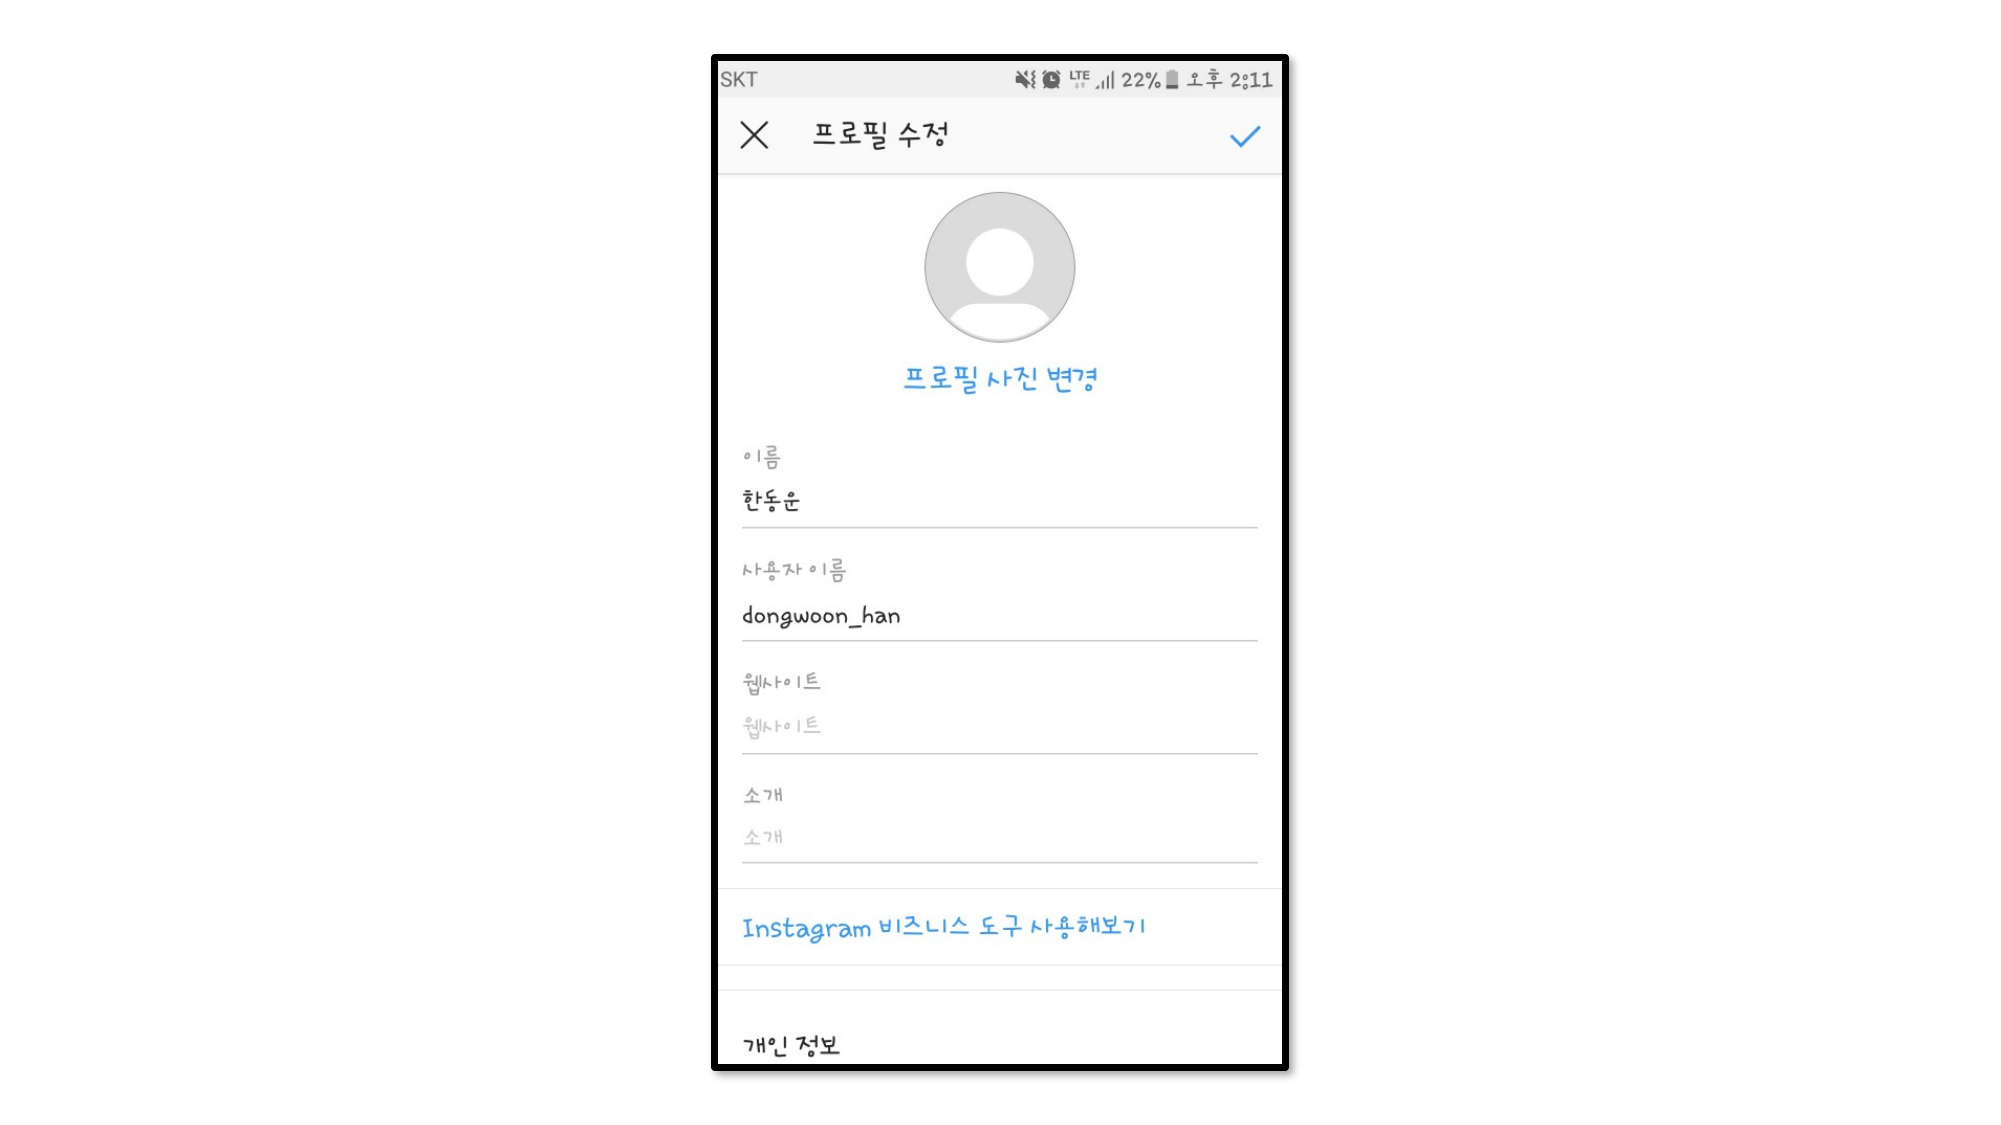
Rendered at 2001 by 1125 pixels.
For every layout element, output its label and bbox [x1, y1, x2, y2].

picture [717, 60, 1283, 1065]
